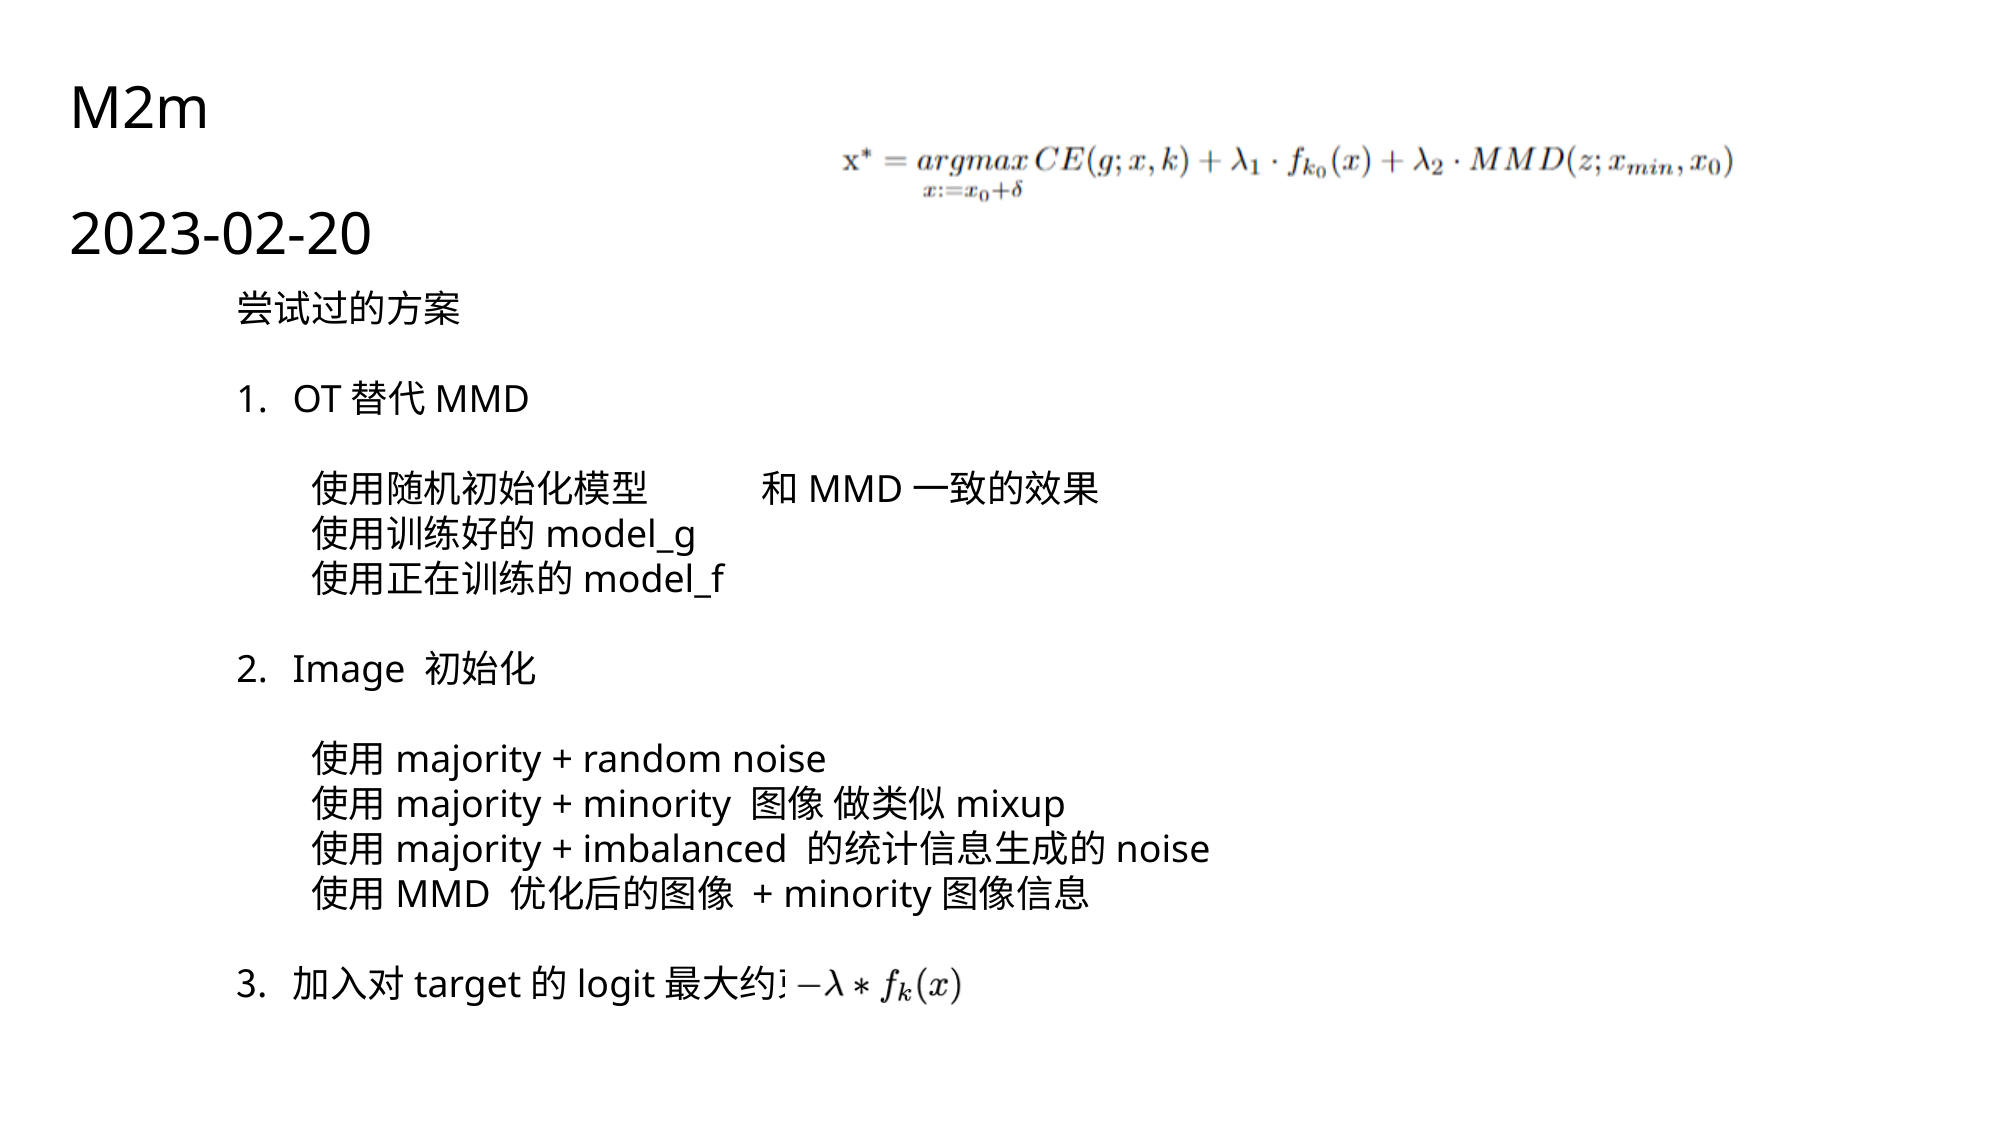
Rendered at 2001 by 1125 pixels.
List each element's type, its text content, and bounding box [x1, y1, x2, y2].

text_box 尝试过的方案 OT替代MMD 使用随机初始化模型 和MMD一致的效果 使用训练好的model_g 使用正在训练的model_f Image 初始化 使用majority + random noise 使用majority + minority 图像 做类似mixup 使用majority + imbalanced 的统计信息生成的noise 使用MMD 优化后的图像 + minority图像信息 加入对target的logit最大约束 [221, 277, 1738, 1125]
picture [784, 98, 1817, 248]
title M2m 2023-02-20 [54, 42, 980, 304]
picture [784, 951, 979, 1027]
